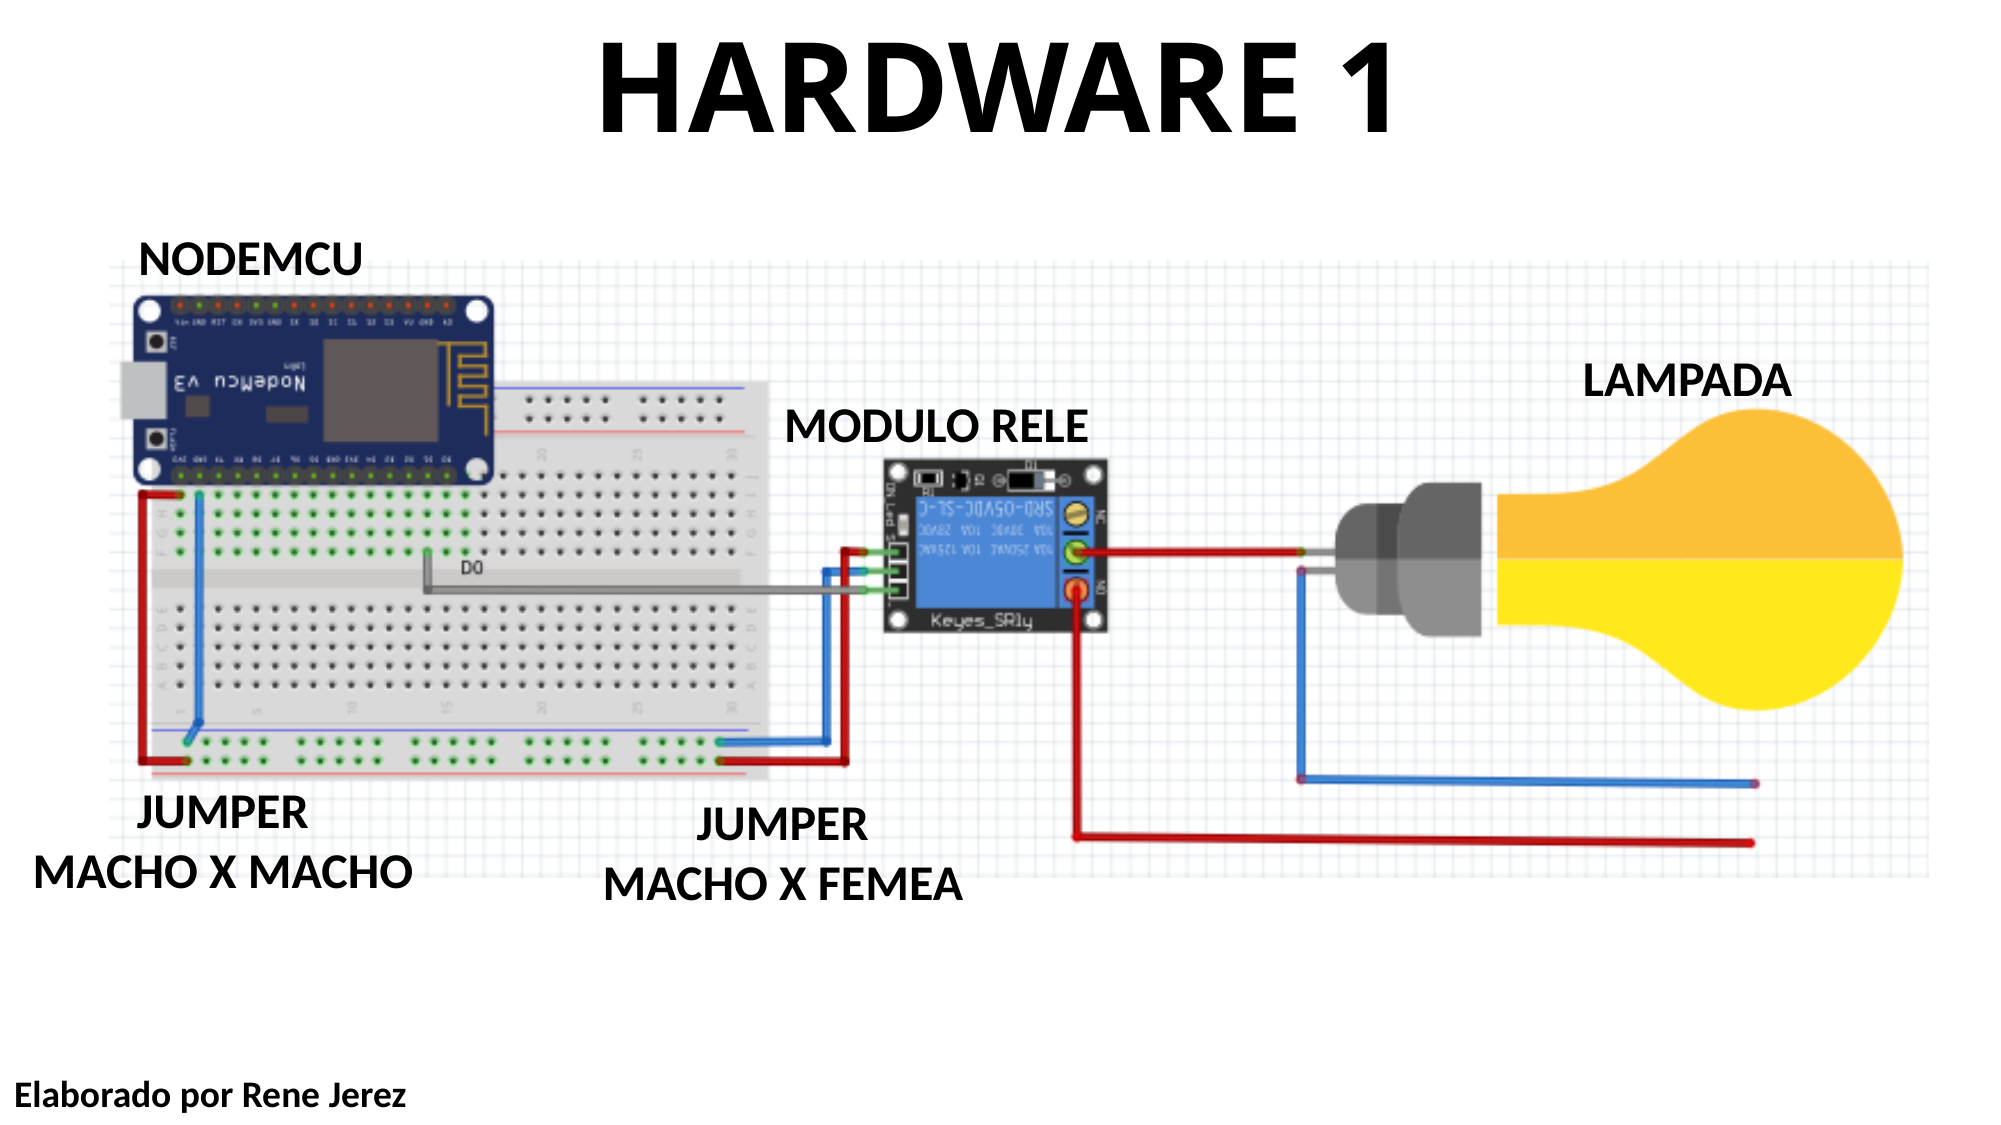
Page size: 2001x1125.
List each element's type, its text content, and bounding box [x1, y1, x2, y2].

text_box NODEMCU [123, 217, 396, 260]
text_box Elaborado por Rene Jerez [0, 1062, 423, 1122]
text_box JUMPER MACHO X FEMEA [580, 878, 986, 919]
picture [109, 260, 1929, 878]
text_box HARDWARE 1 [327, 0, 1673, 165]
text_box JUMPER MACHO X MACHO [0, 770, 448, 906]
